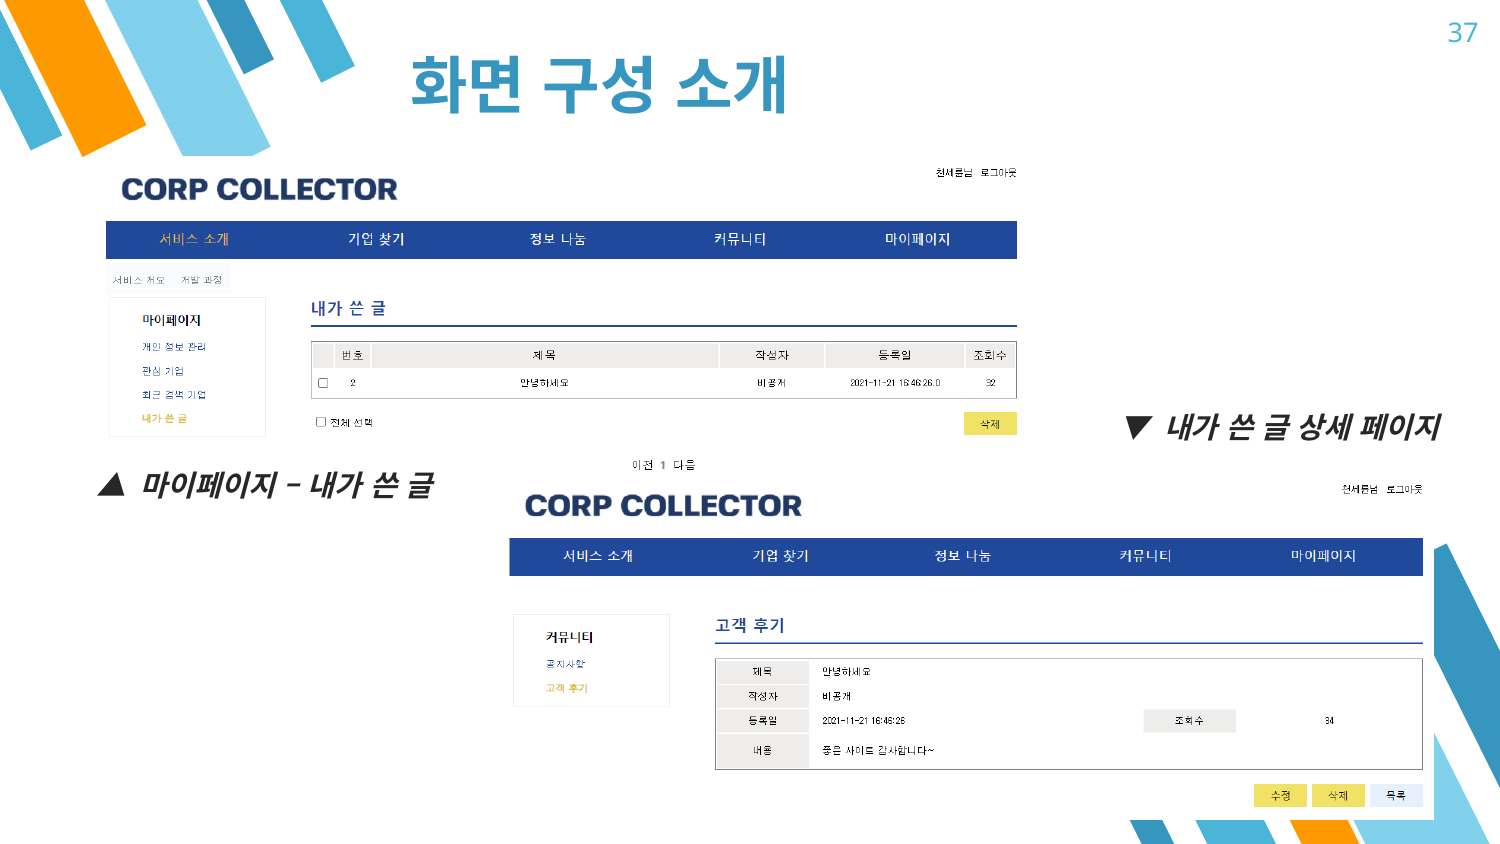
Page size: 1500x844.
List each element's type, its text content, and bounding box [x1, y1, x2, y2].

text_box ▼ 내가 쓴 글 상세 페이지 [1104, 402, 1455, 453]
picture [100, 156, 1434, 820]
slide_number 37 [1403, 0, 1494, 65]
title 화면 구성 소개 [395, 24, 1341, 136]
text_box ▲ 마이페이지 – 내가 쓴 글 [81, 459, 448, 510]
